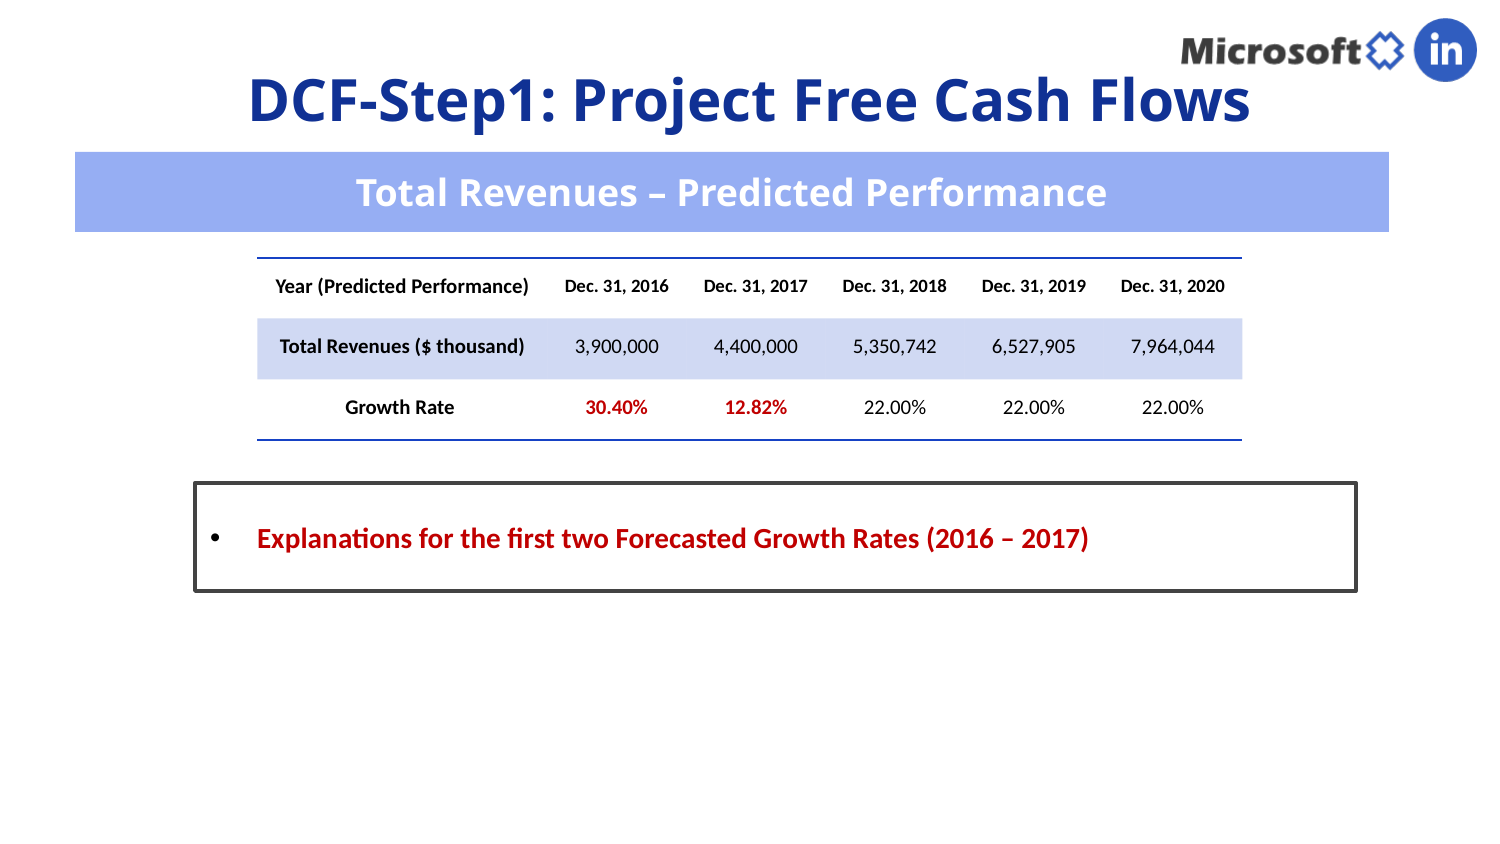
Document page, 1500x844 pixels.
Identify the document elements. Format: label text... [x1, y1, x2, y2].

table_header Year (Predicted Performance) [257, 259, 547, 318]
table_cell 5,350,742 [825, 318, 964, 379]
table_cell Total Revenues ($ thousand) [257, 318, 547, 379]
table_cell 6,527,905 [964, 318, 1103, 379]
table_cell 22.00% [964, 379, 1103, 439]
table_header Dec. 31, 2019 [964, 259, 1103, 318]
title DCF-Step1: Project Free Cash Flows [75, 67, 1425, 129]
table_header Dec. 31, 2016 [547, 259, 686, 318]
text_box Total Revenues – Predicted Performance [75, 151, 1389, 232]
table_cell 22.00% [825, 379, 964, 439]
table_cell 7,964,044 [1103, 318, 1242, 379]
table_cell 12.82% [686, 379, 825, 439]
table_header Dec. 31, 2018 [825, 259, 964, 318]
table_cell 4,400,000 [686, 318, 825, 379]
table_cell 22.00% [1103, 379, 1242, 439]
text_box Explanations for the first two Forecasted Growth Rates (2016 – 2017) [193, 481, 1358, 593]
table_cell Growth Rate [257, 379, 547, 439]
table_cell 30.40% [547, 379, 686, 439]
table_header Dec. 31, 2020 [1103, 259, 1242, 318]
table_cell 3,900,000 [547, 318, 686, 379]
picture [1156, 15, 1477, 99]
table_header Dec. 31, 2017 [686, 259, 825, 318]
